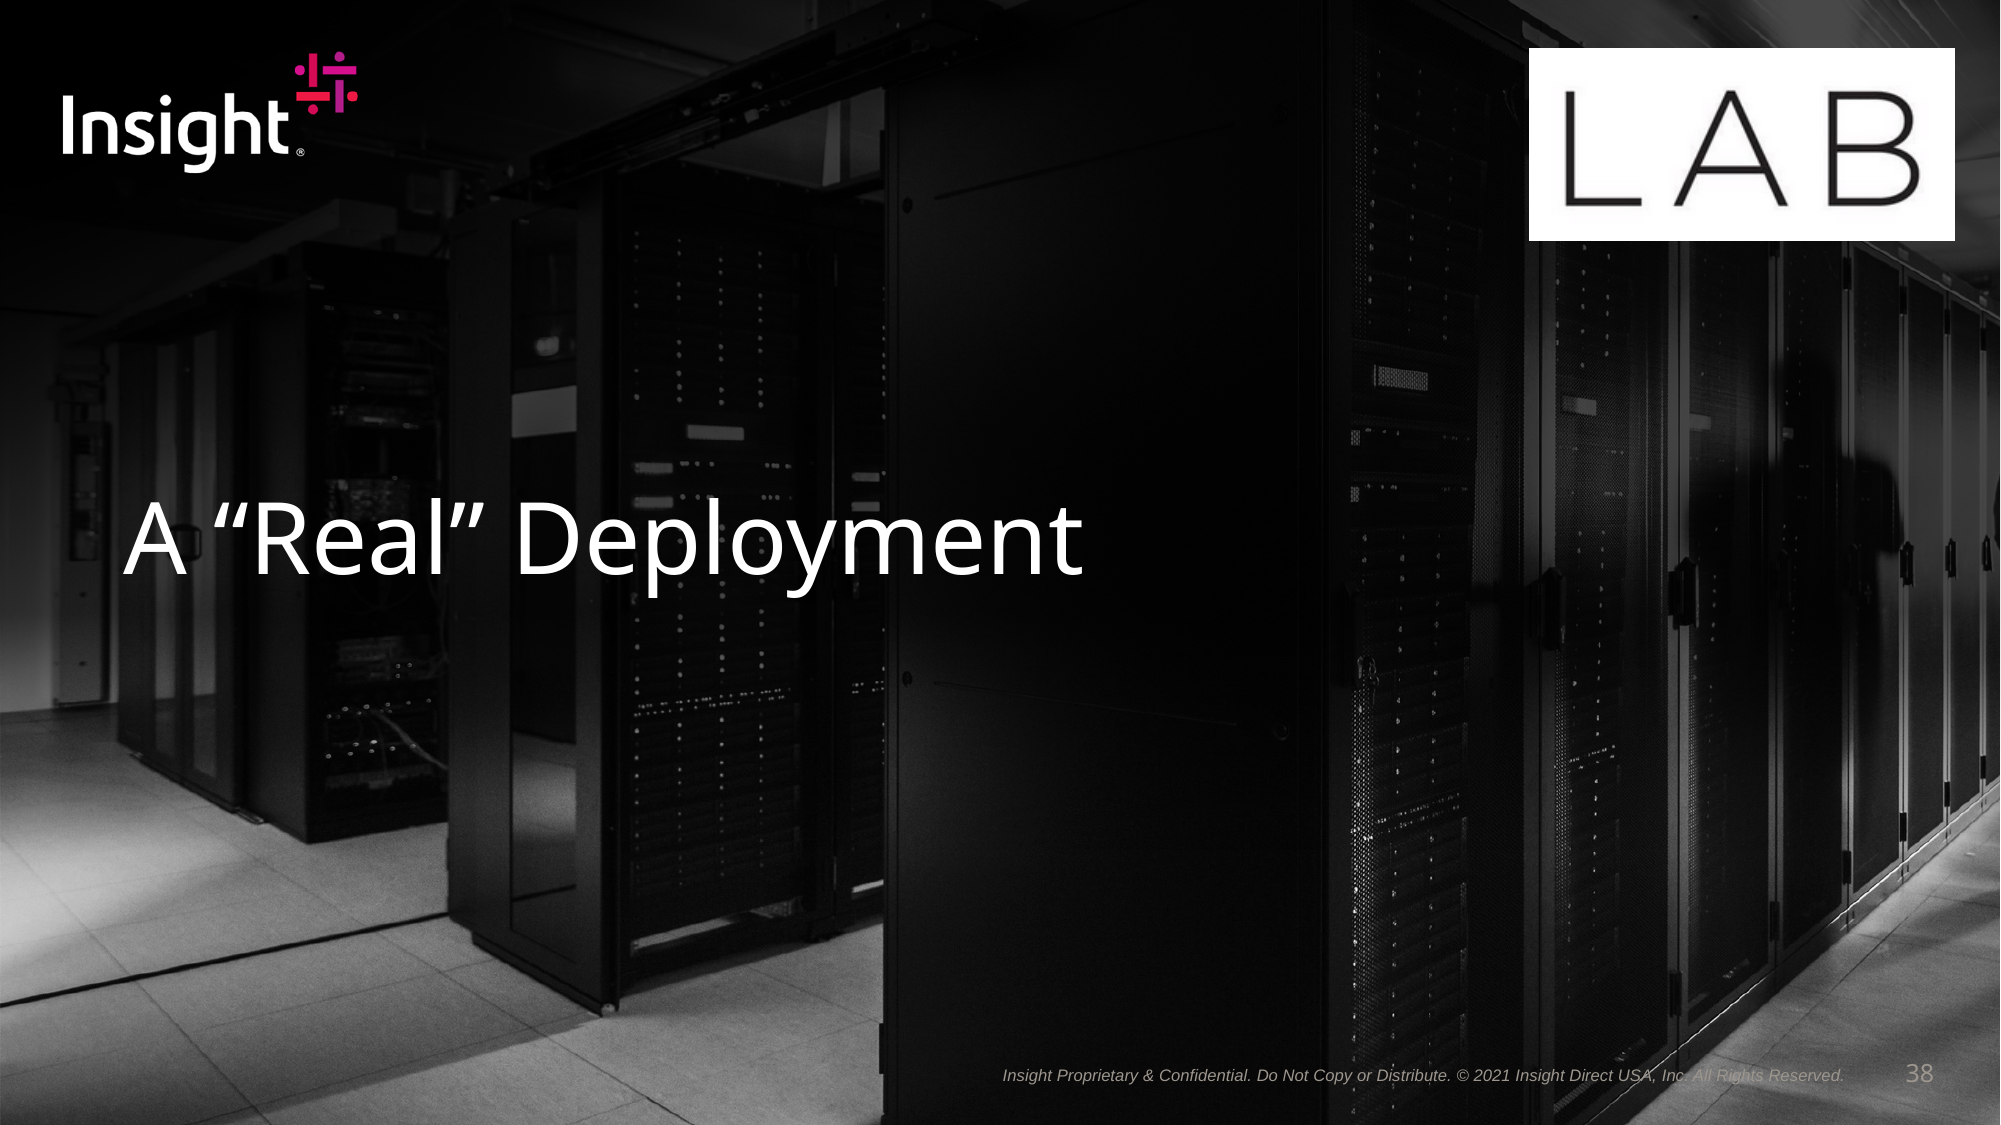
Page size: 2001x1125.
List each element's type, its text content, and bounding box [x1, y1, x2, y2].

title A “Real” Deployment [108, 450, 1982, 604]
picture [0, 0, 2000, 1125]
